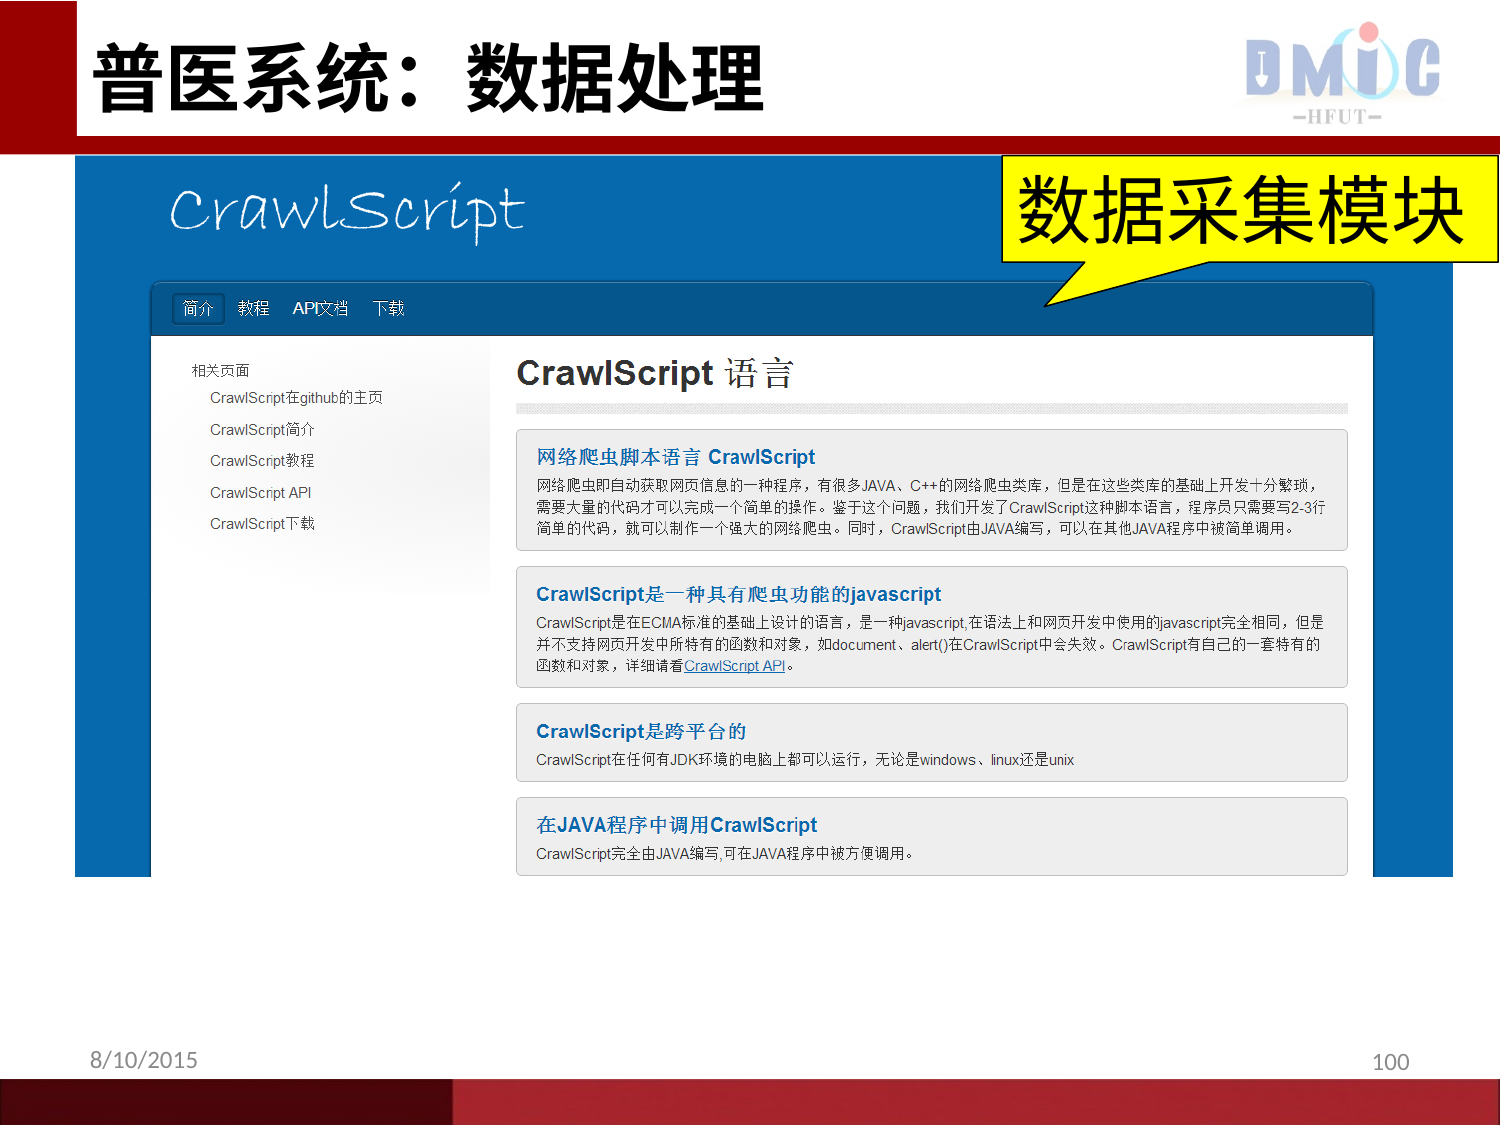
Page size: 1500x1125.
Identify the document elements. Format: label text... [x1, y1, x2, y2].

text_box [1210, 21, 1472, 132]
slide_number 100 [1074, 1030, 1425, 1091]
text_box 数据采集模块 [1454, 155, 1499, 263]
text_box 8/10/2015 [75, 1028, 425, 1089]
picture [74, 155, 1453, 877]
picture [0, 1079, 1500, 1125]
title 普医系统：数据处理 [74, 20, 1426, 130]
